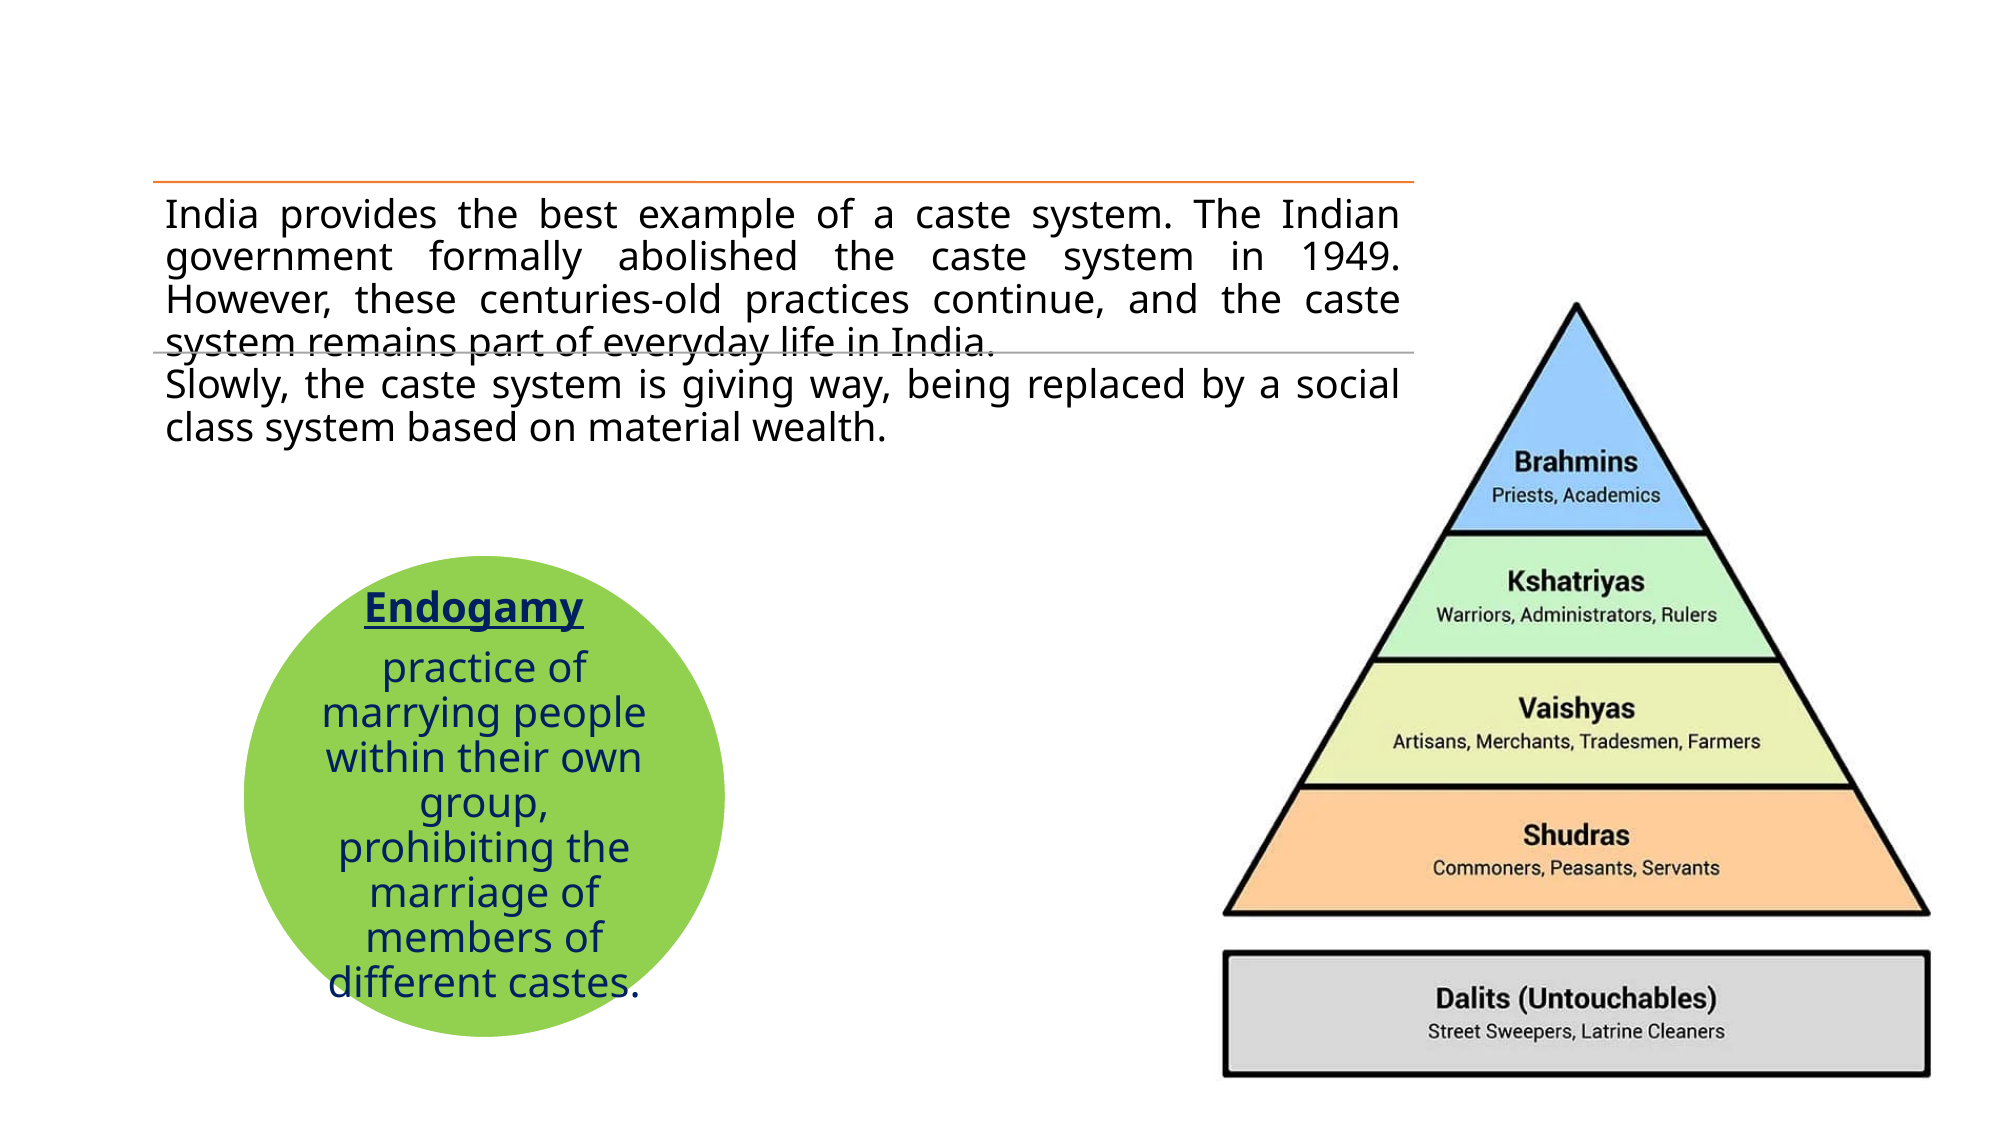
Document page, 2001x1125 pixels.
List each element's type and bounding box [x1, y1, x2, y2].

picture [1182, 287, 1962, 1100]
text_box [123, 554, 846, 1039]
text_box [153, 181, 1414, 524]
